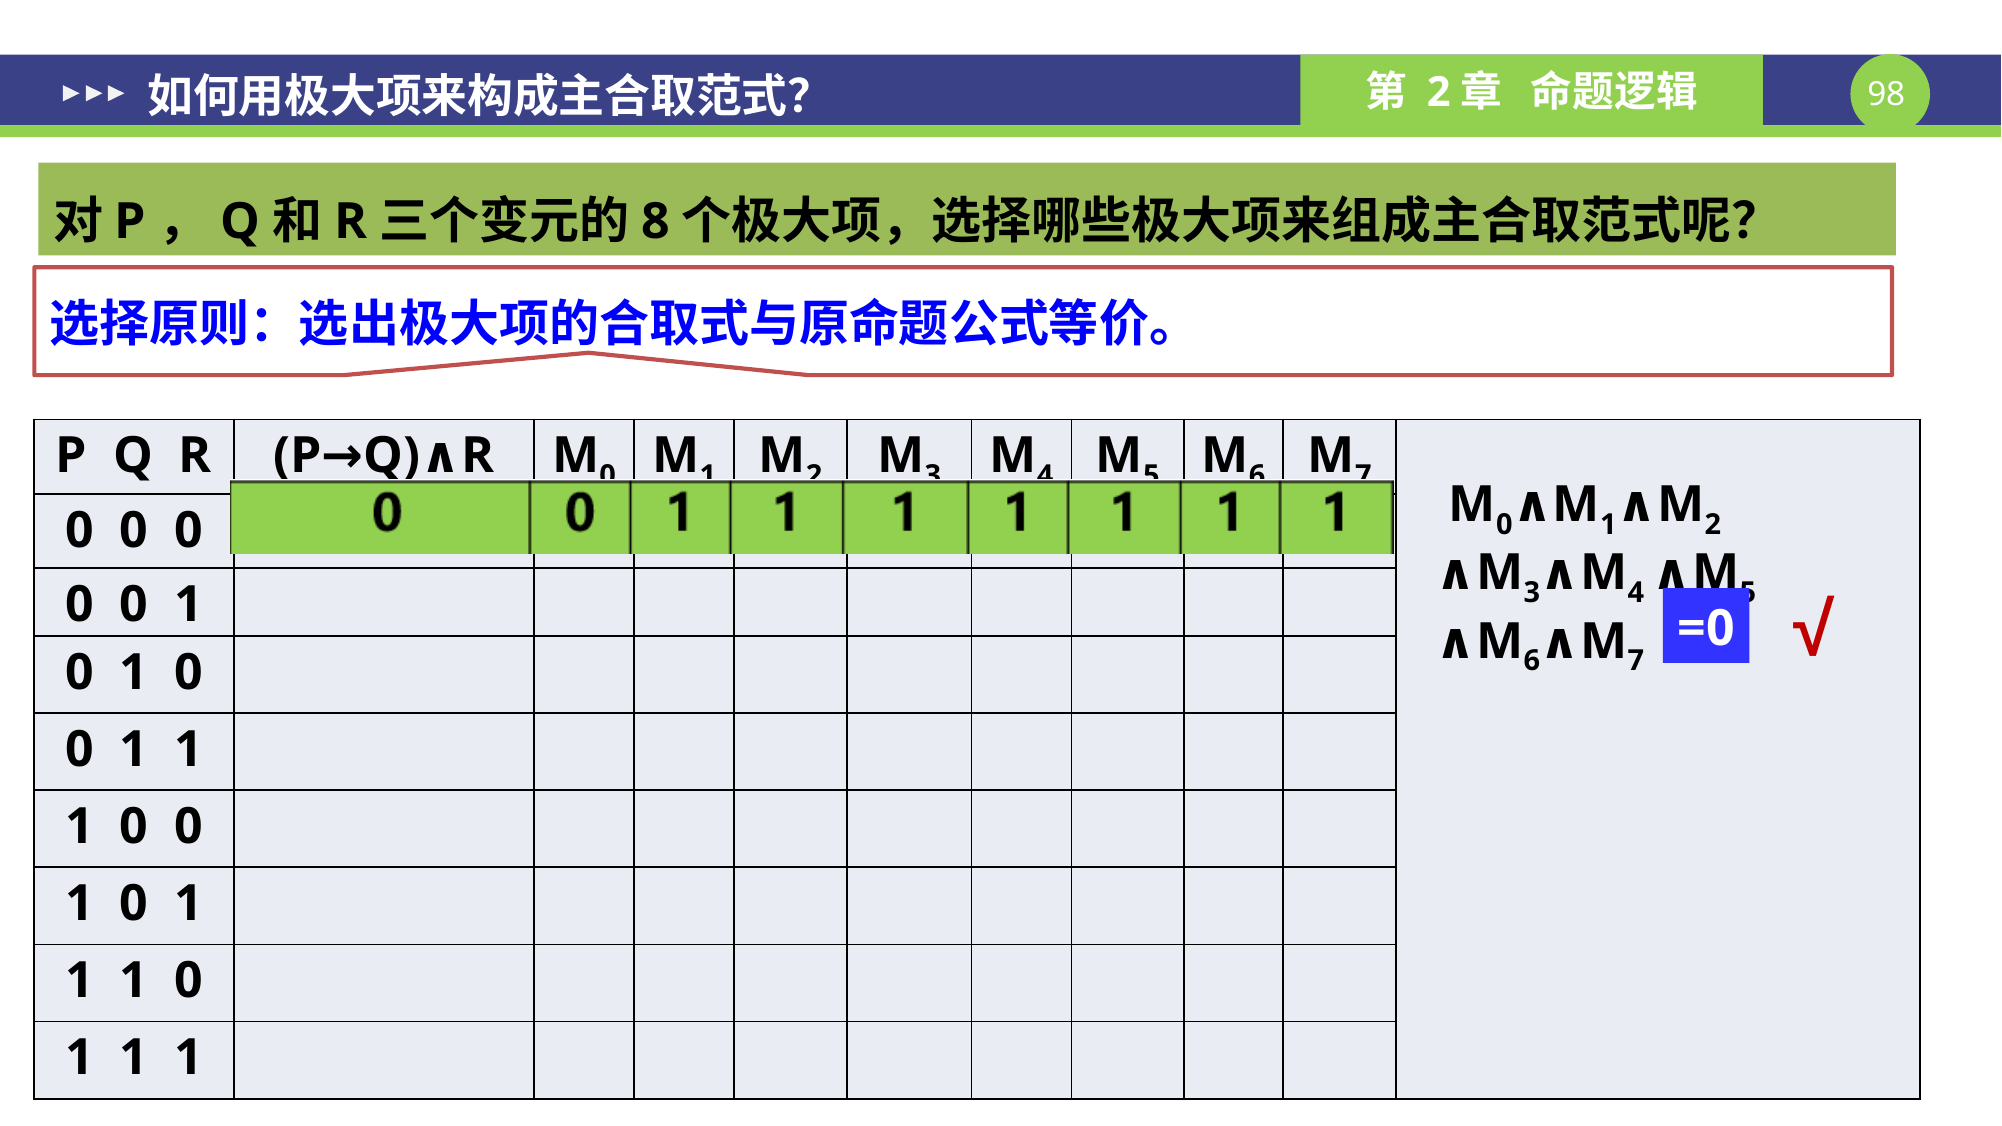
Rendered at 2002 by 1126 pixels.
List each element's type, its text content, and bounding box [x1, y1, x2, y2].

text_box √ [1778, 572, 1850, 678]
text_box =0 [1662, 588, 1750, 663]
text_box M0∧M1∧M2 ∧M3∧M4 ∧M5 ∧M6∧M7 [1421, 464, 1889, 684]
text_box 如何用极大项来构成主合取范式？ [127, 42, 1316, 146]
text_box 选择原则：选出极大项的合取式与原命题公式等价。 [32, 265, 1895, 378]
text_box 对P，Q和R三个变元的8个极大项，选择哪些极大项来组成主合取范式呢？ [38, 162, 1896, 256]
picture [230, 478, 1394, 554]
